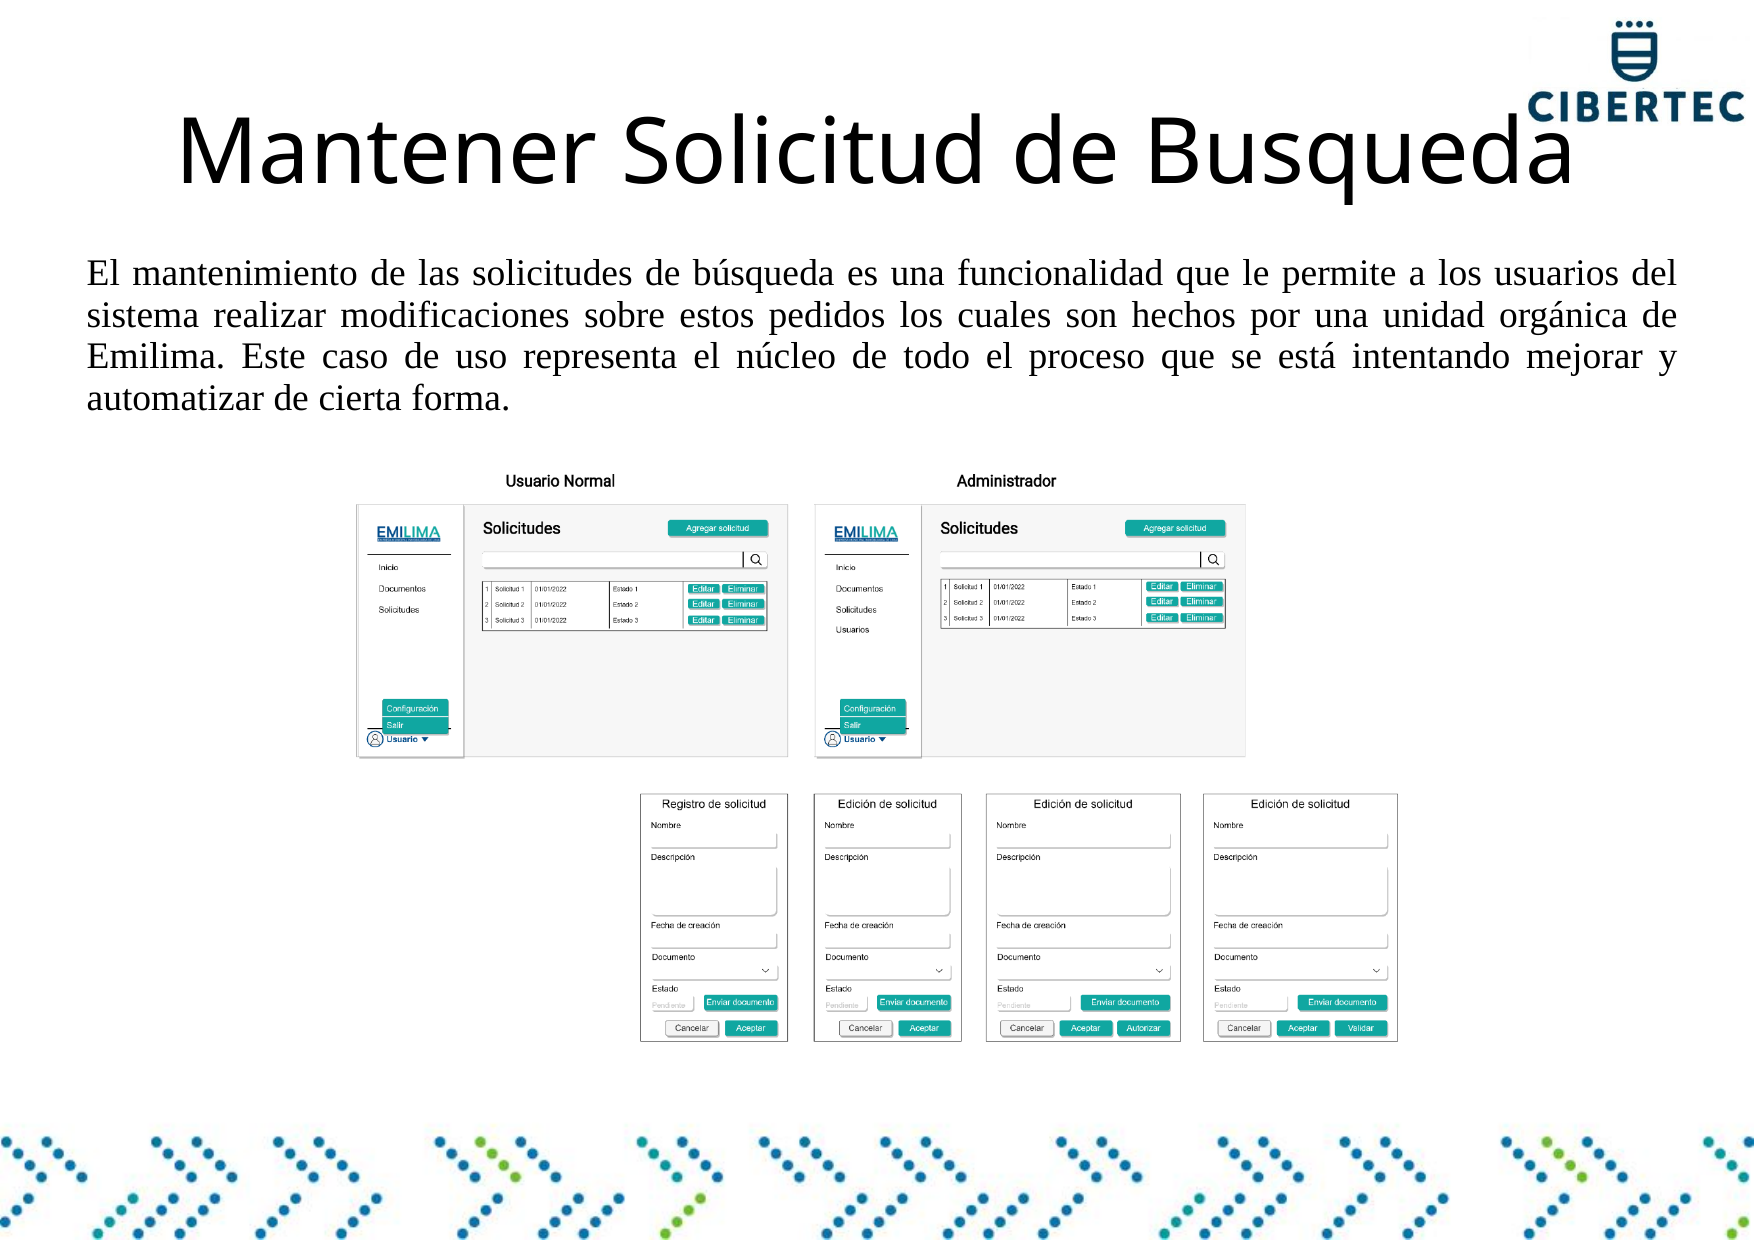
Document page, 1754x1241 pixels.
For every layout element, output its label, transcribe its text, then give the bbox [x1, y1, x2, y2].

title Mantener Solicitud de Busqueda [87, 49, 1667, 230]
list El mantenimiento de las solicitudes de búsqueda es una funcionalidad que le permite a los usuarios del sistema realizar modificaciones sobre estos pedidos los cuales son hechos por una unidad orgánica de Emilima. Este caso de uso representa el núcleo de todo el proceso que se está intentando mejorar y automatizar de cierta forma. [86, 230, 1681, 420]
picture [0, 0, 1754, 1240]
